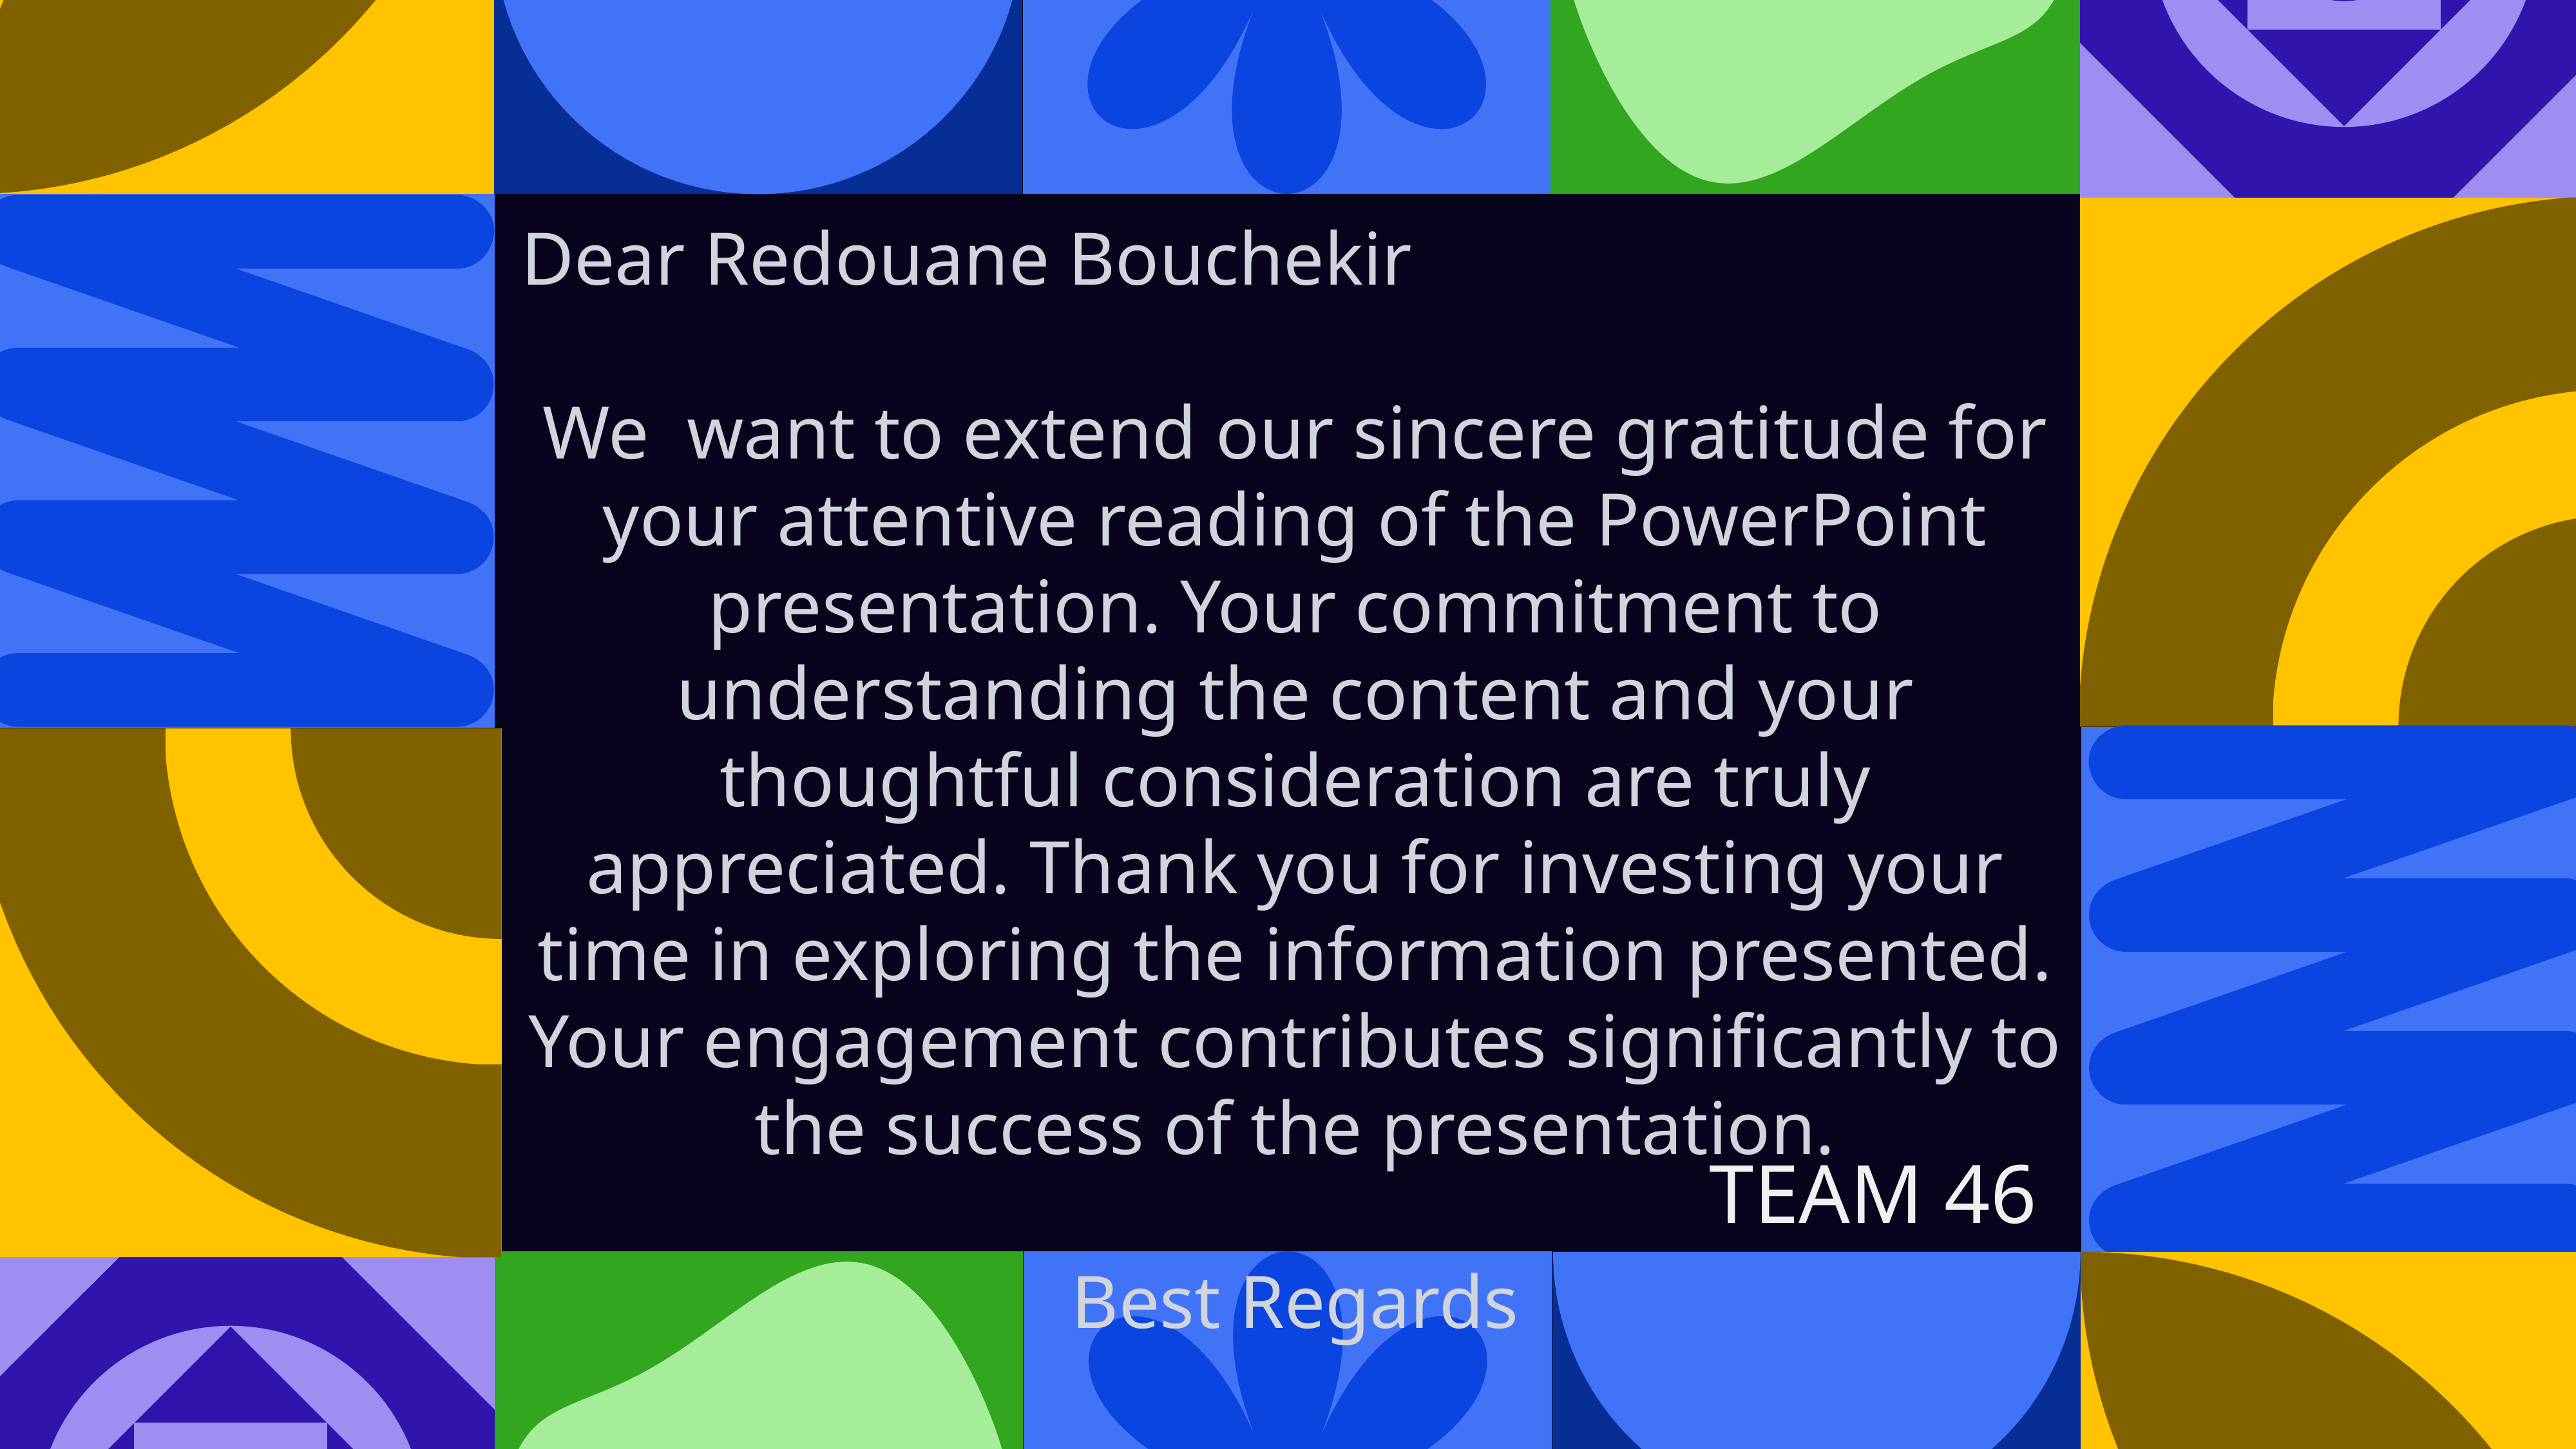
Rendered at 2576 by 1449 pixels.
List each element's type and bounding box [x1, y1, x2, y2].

text_box [0, 0, 2576, 1449]
